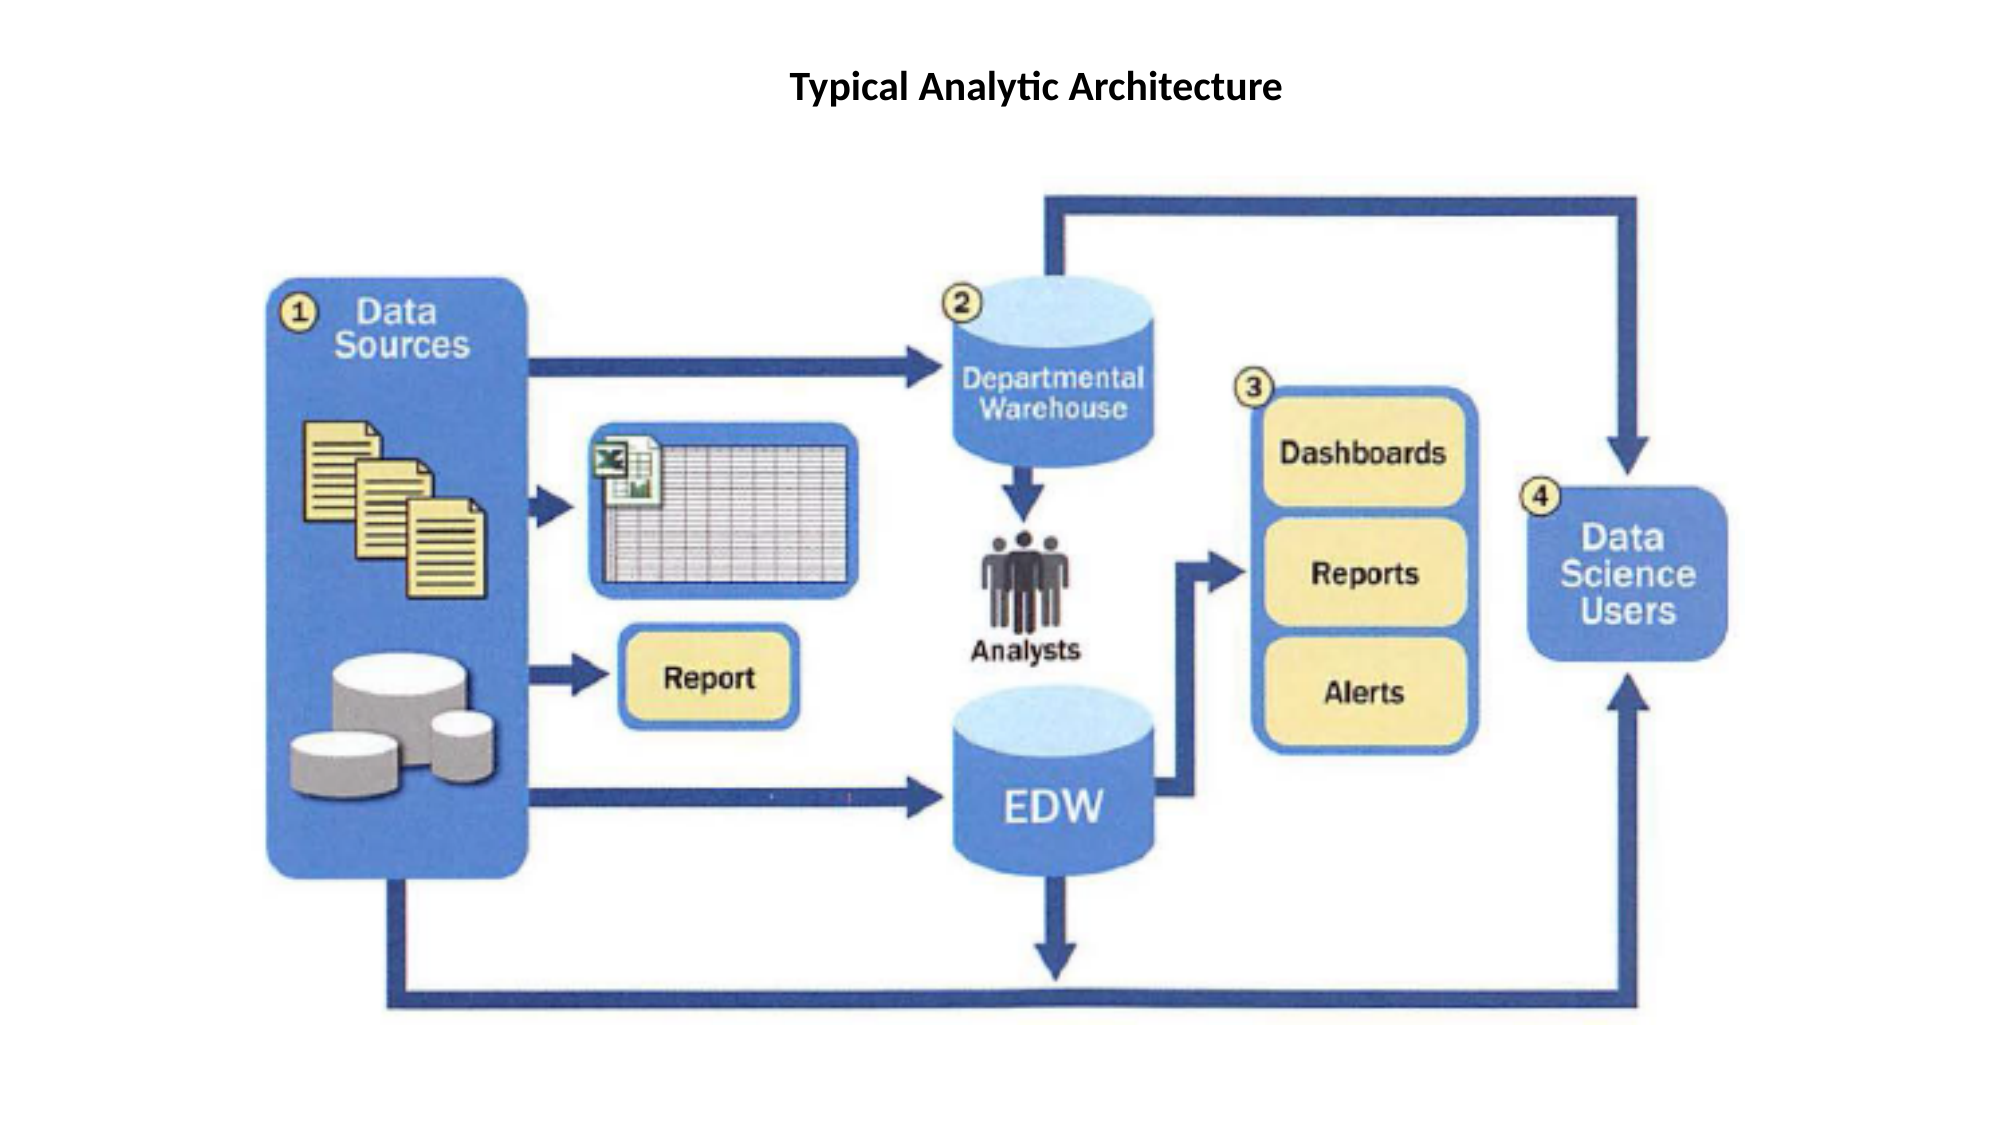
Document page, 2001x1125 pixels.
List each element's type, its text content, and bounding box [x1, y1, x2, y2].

title Typical Analytic Architecture [735, 52, 1338, 115]
picture [239, 166, 1746, 1026]
